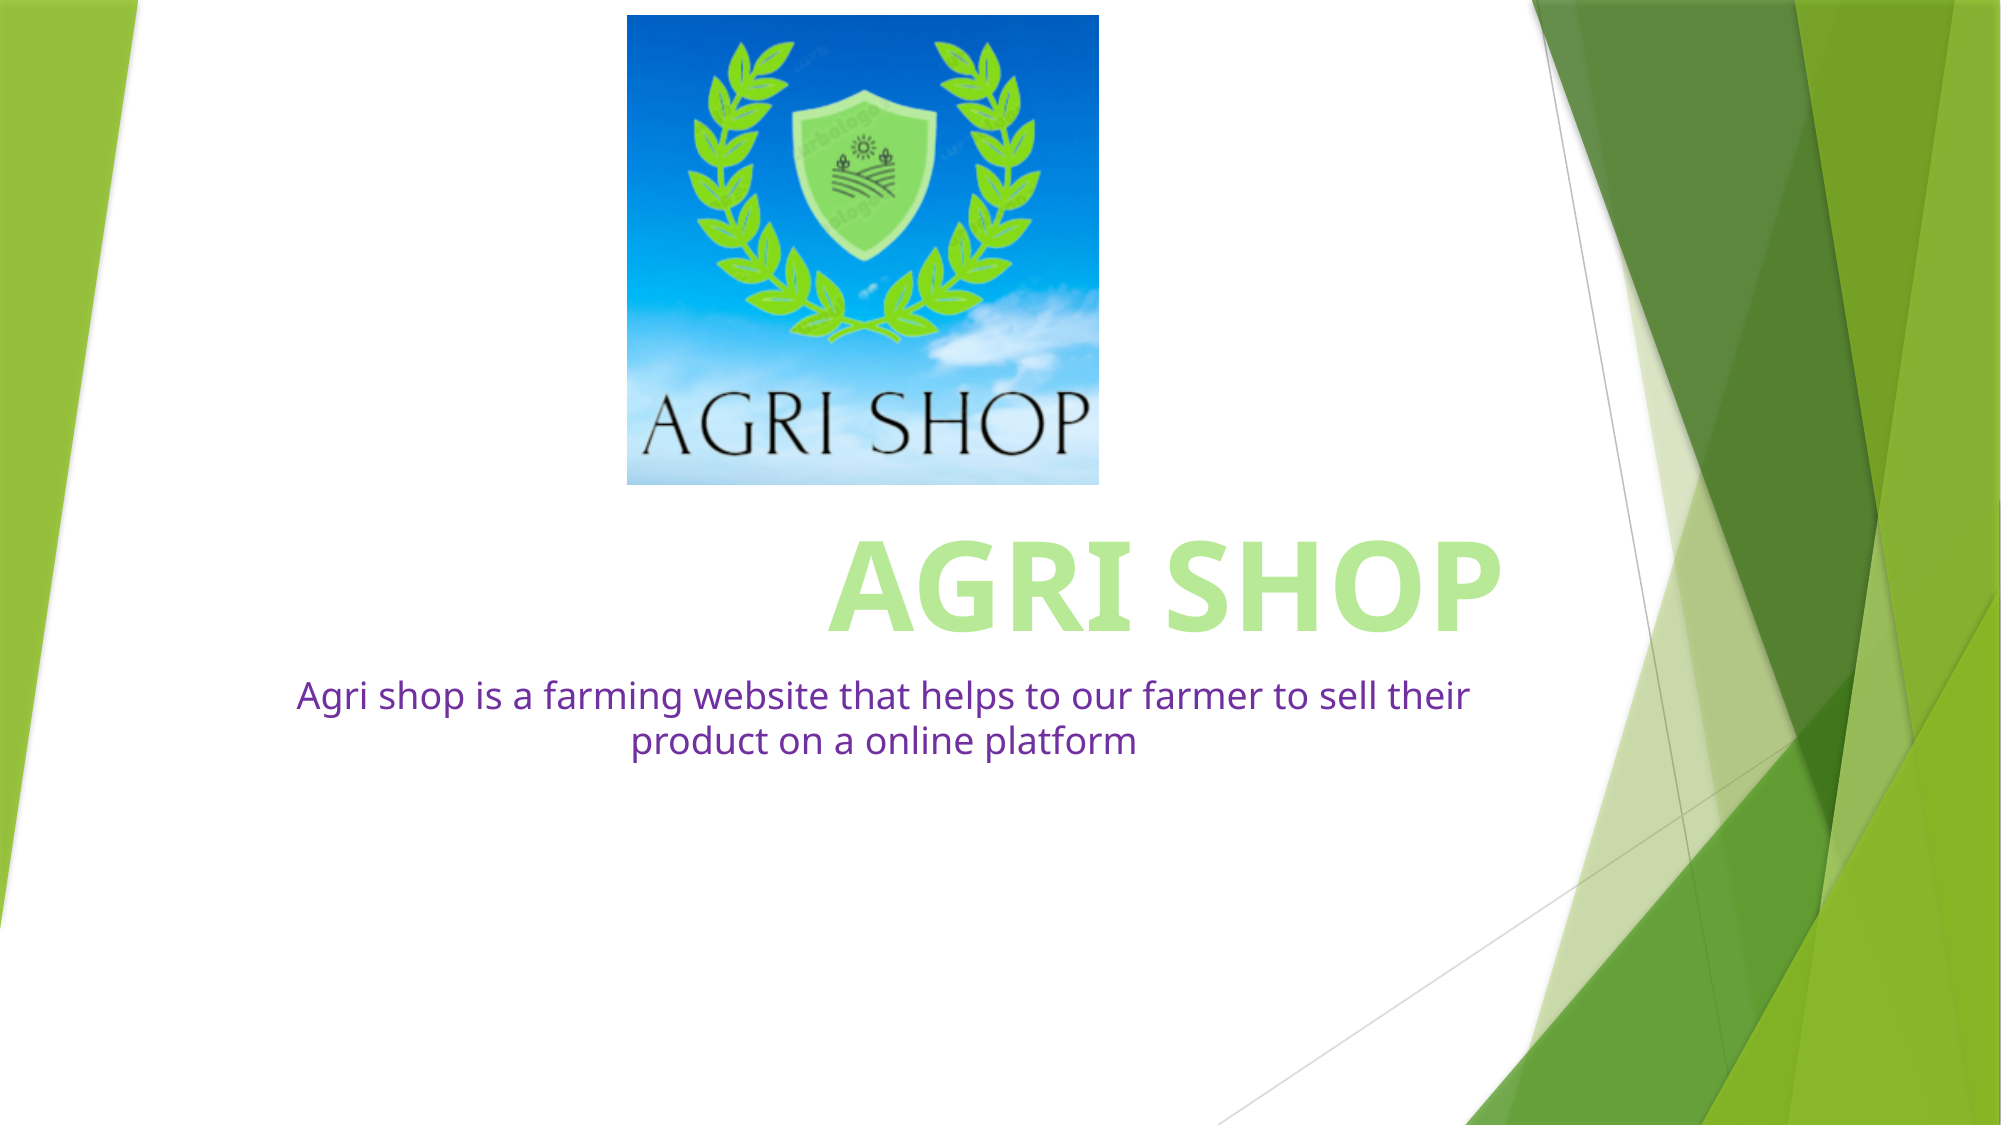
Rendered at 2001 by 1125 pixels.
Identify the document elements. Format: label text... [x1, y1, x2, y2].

subtitle Agri shop is a farming website that helps to our farmer to sell their product on a online platform [247, 664, 1522, 845]
picture [627, 15, 1099, 486]
title AGRI SHOP [246, 393, 1523, 666]
